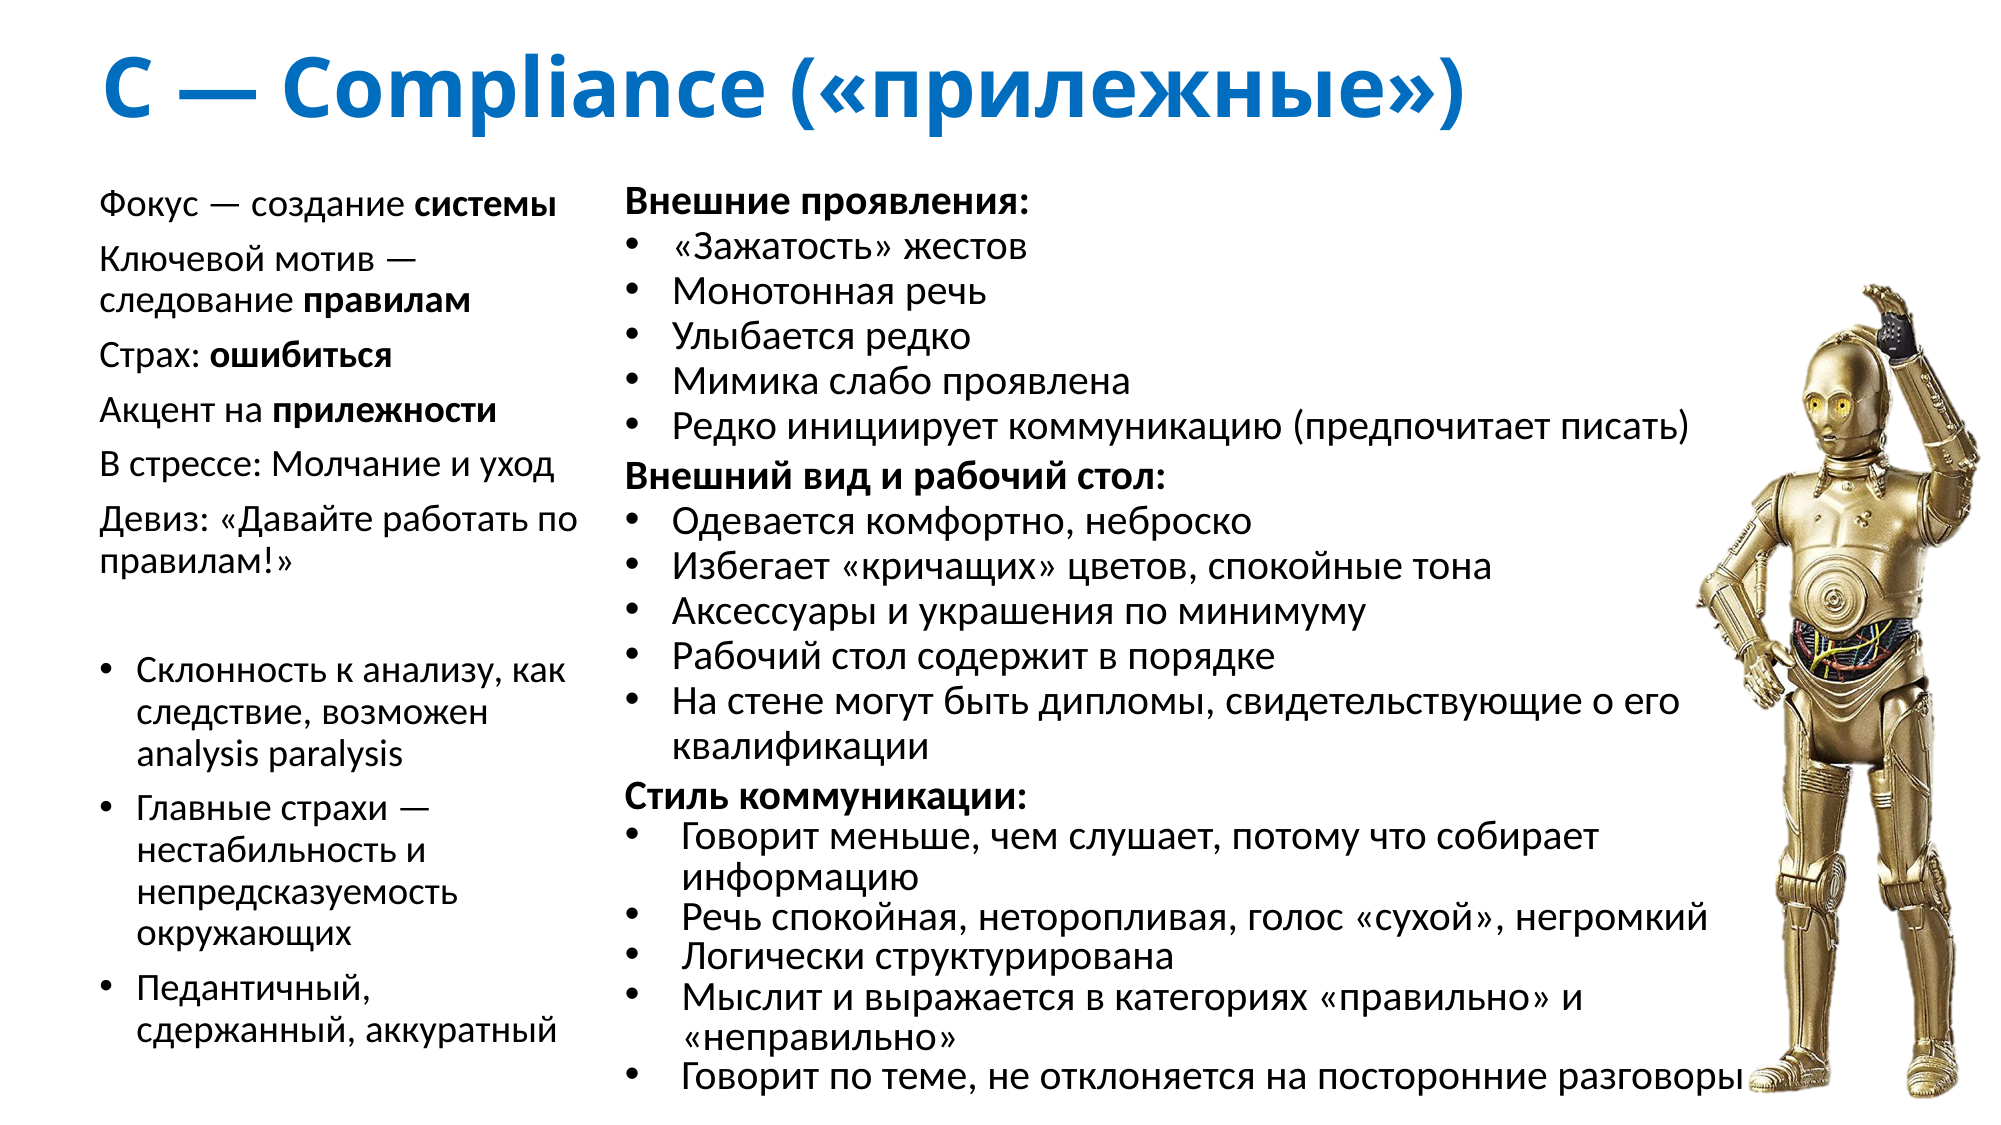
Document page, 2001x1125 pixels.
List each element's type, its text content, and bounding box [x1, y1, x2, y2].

picture [1685, 253, 2000, 1125]
title С — Compliance («прилежные») [86, 20, 1812, 160]
list Фокус — создание системы Ключевой мотив — следование правилам Страх: ошибиться Акцент на прилежности В стрессе: Молчание и уход Девиз: «Давайте работать по правилам!» Склонность к анализу, как следствие, возможен analysis paralysis Главные страхи — нестабильность и непредсказуемость окружающих Педантичный, сдержанный, аккуратный [84, 175, 600, 1086]
text_box Внешние проявления: «Зажатость» жестов Монотонная речь Улыбается редко Мимика слабо проявлена Редко инициирует коммуникацию (предпочитает писать) Внешний вид и рабочий стол: Одевается комфортно, неброско Избегает «кричащих» цветов, спокойные тона Аксессуары и украшения по минимуму Рабочий стол содержит в порядке На стене могут быть дипломы, свидетельствующие о его квалификации Стиль коммуникации: Говорит меньше, чем слушает, потому что собирает информацию Речь спокойная, неторопливая, голос «сухой», негромкий Логически структурирована Мыслит и выражается в категориях «правильно» и «неправильно» Говорит по теме, не отклоняется на посторонние разговоры [625, 173, 1779, 1099]
